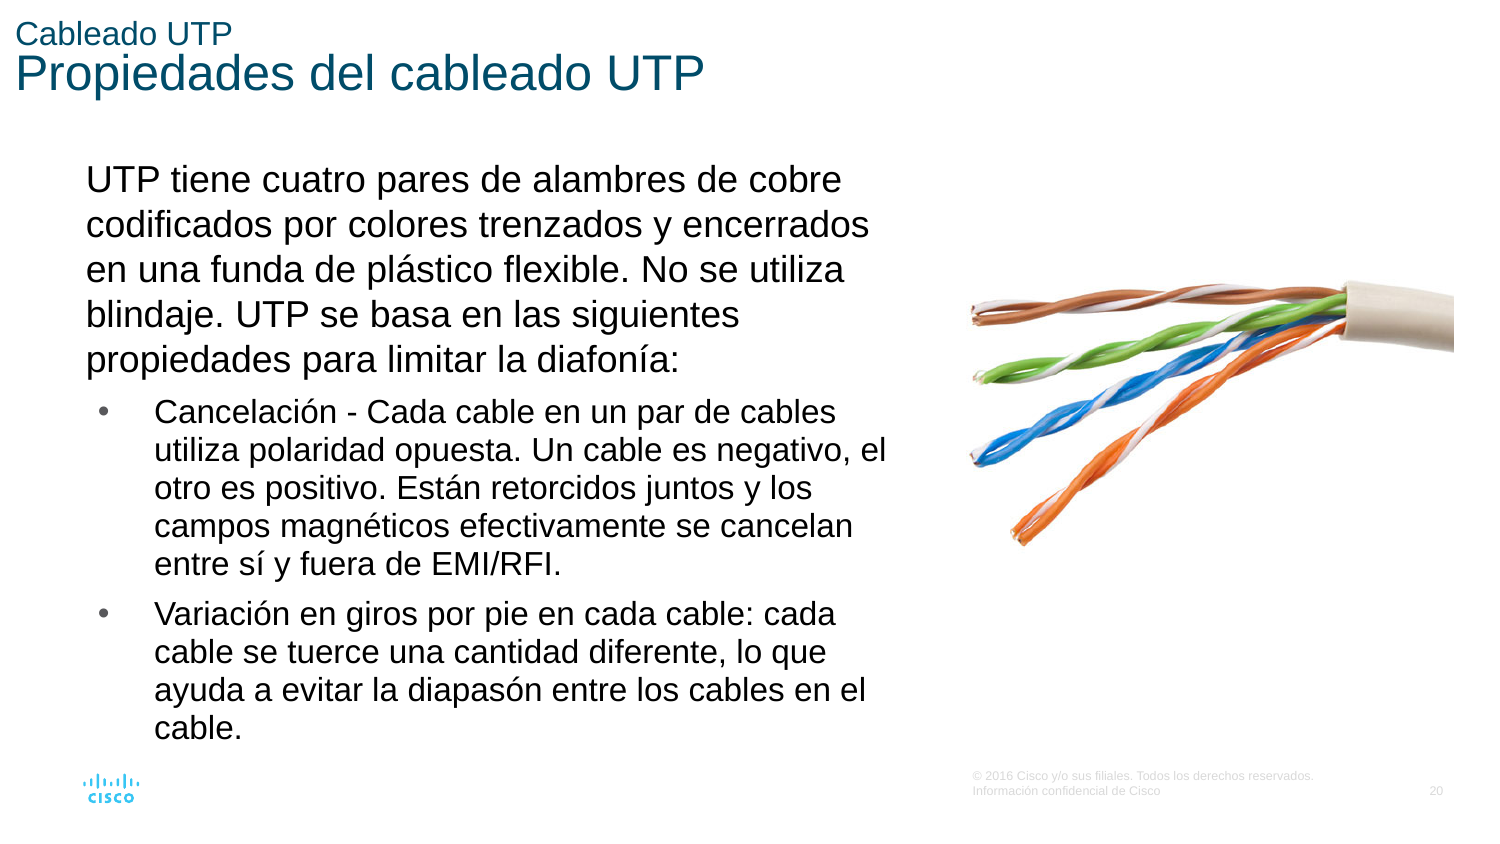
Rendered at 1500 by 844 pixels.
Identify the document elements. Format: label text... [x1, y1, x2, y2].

list UTP tiene cuatro pares de alambres de cobre codificados por colores trenzados y encerrados en una funda de plástico flexible. No se utiliza blindaje. UTP se basa en las siguientes propiedades para limitar la diafonía: Cancelación - Cada cable en un par de cables utiliza polaridad opuesta. Un cable es negativo, el otro es positivo. Están retorcidos juntos y los campos magnéticos efectivamente se cancelan entre sí y fuera de EMI/RFI. Variación en giros por pie en cada cable: cada cable se tuerce una cantidad diferente, lo que ayuda a evitar la diapasón entre los cables en el cable. [70, 147, 925, 724]
title Cableado UTP Propiedades del cableado UTP [0, 0, 1369, 121]
picture [924, 248, 1481, 554]
